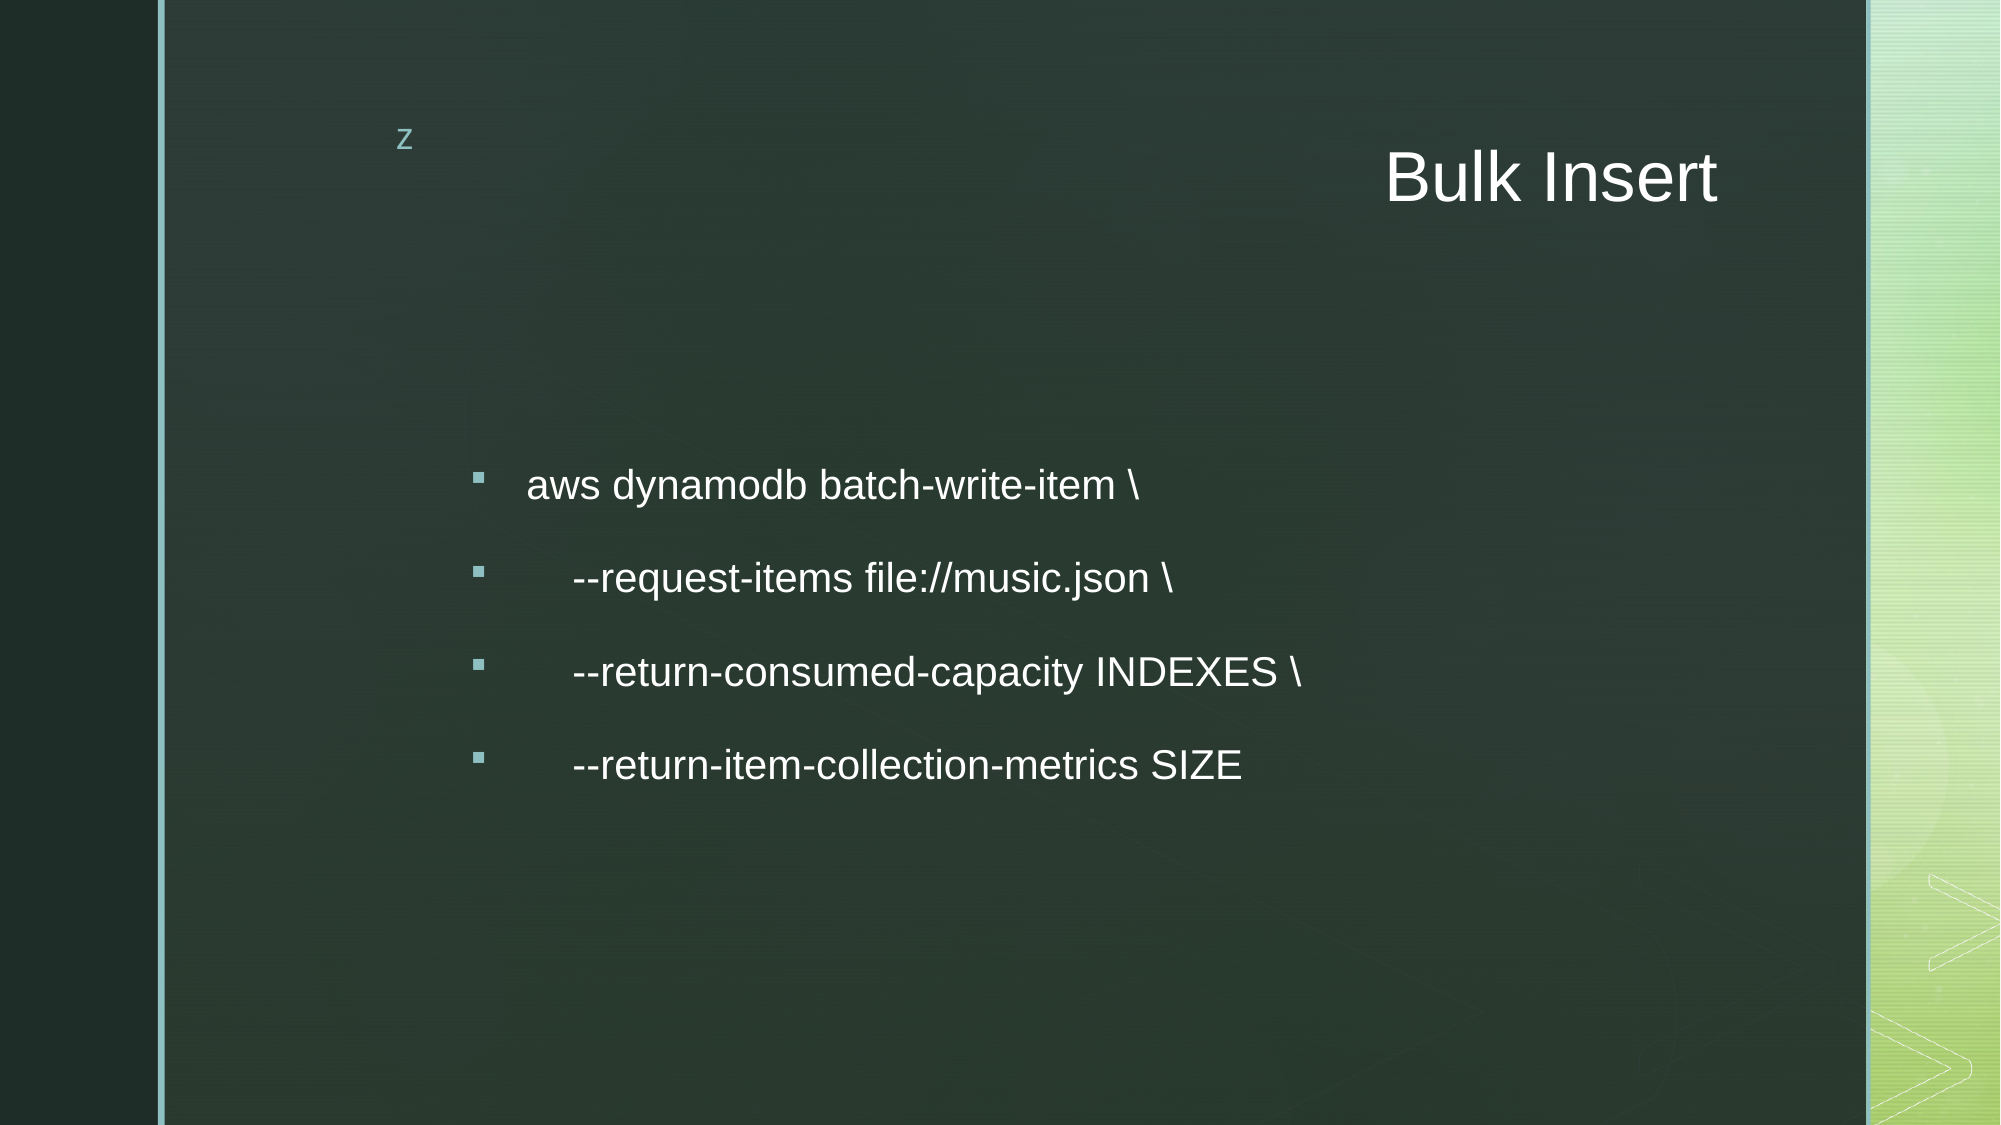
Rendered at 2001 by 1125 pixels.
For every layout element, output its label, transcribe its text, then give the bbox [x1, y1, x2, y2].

title Bulk Insert [428, 132, 1734, 310]
picture [1871, 0, 2001, 1125]
list aws dynamodb batch-write-item \ --request-items file://music.json \ --return-consumed-capacity INDEXES \ --return-item-collection-metrics SIZE [454, 336, 1734, 993]
